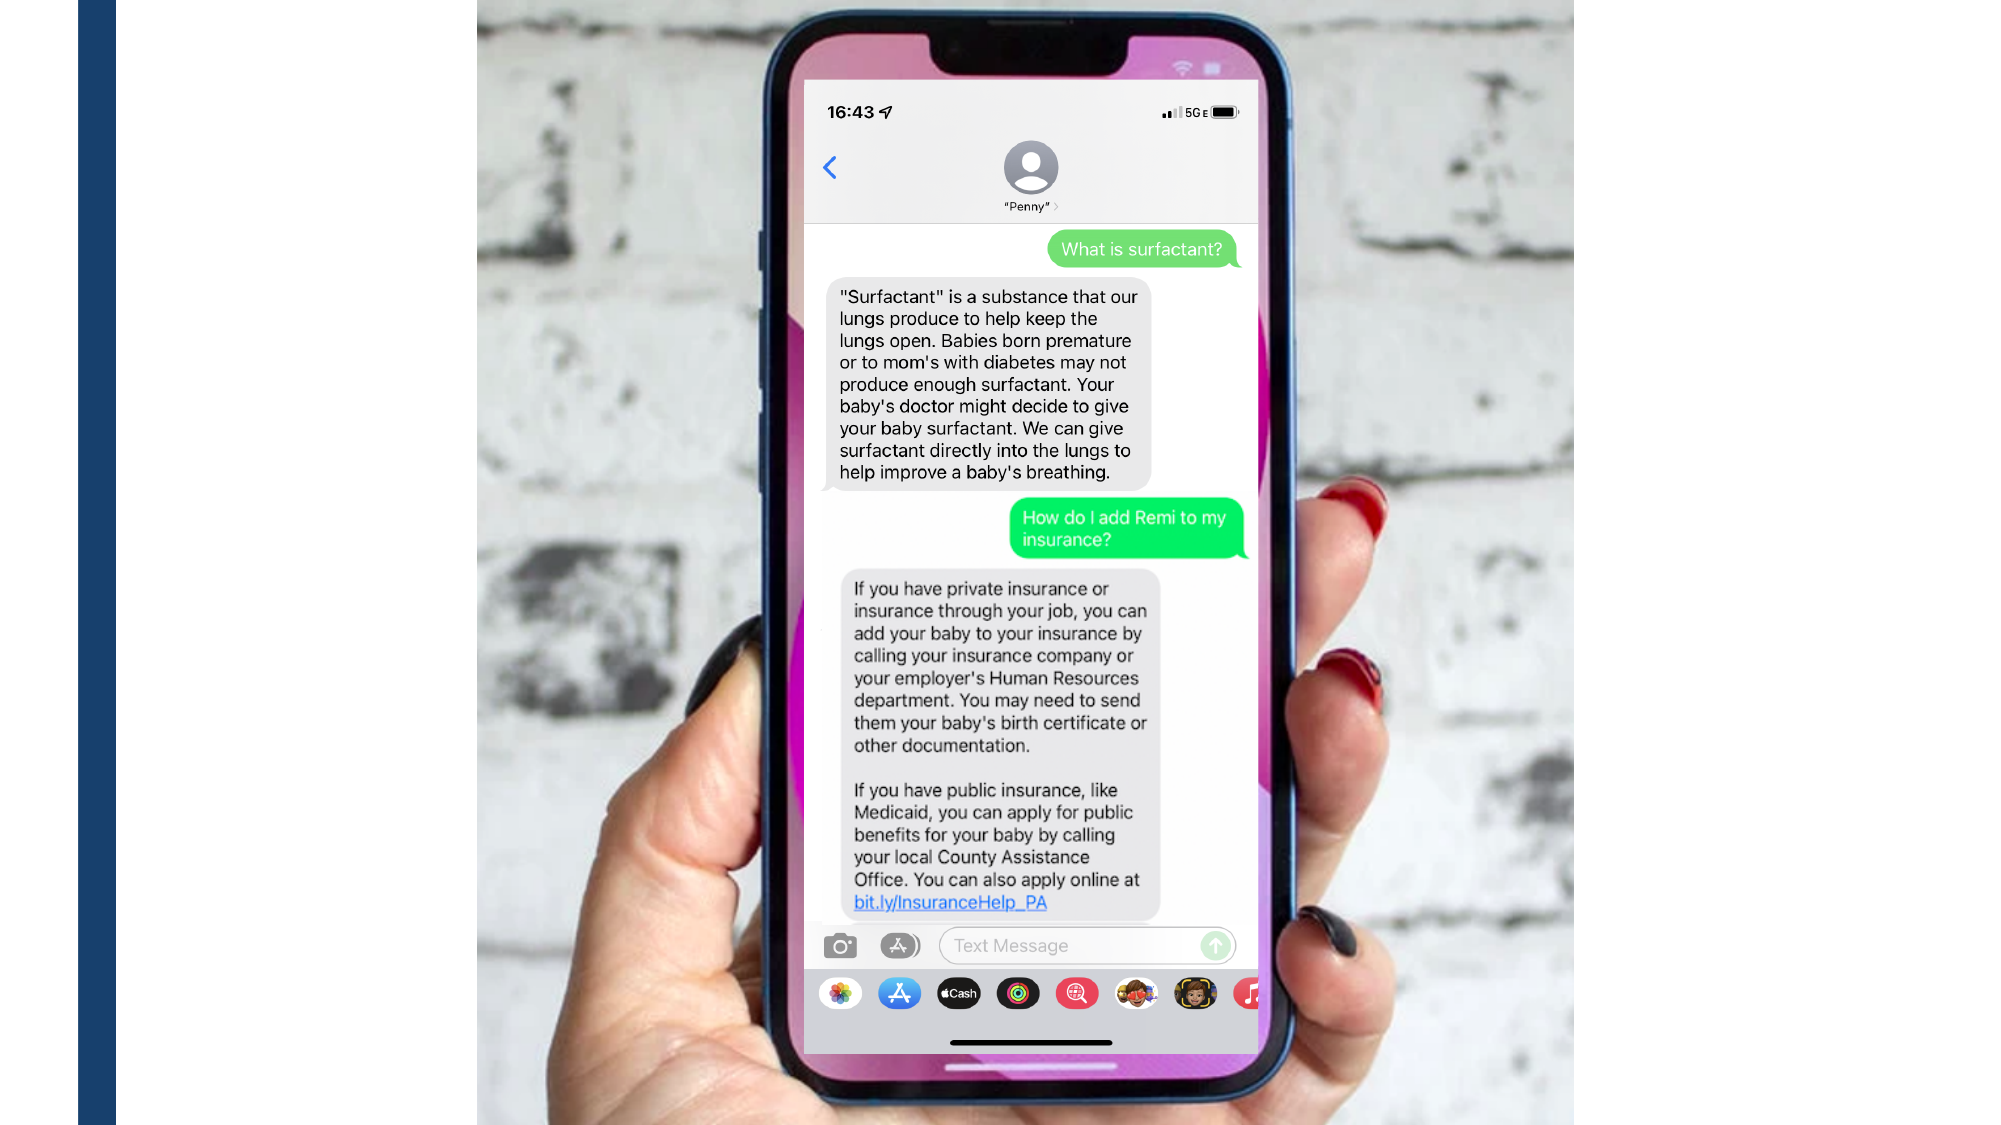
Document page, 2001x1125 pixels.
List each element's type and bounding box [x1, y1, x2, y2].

list [477, 0, 1574, 1125]
picture [804, 85, 1258, 1054]
